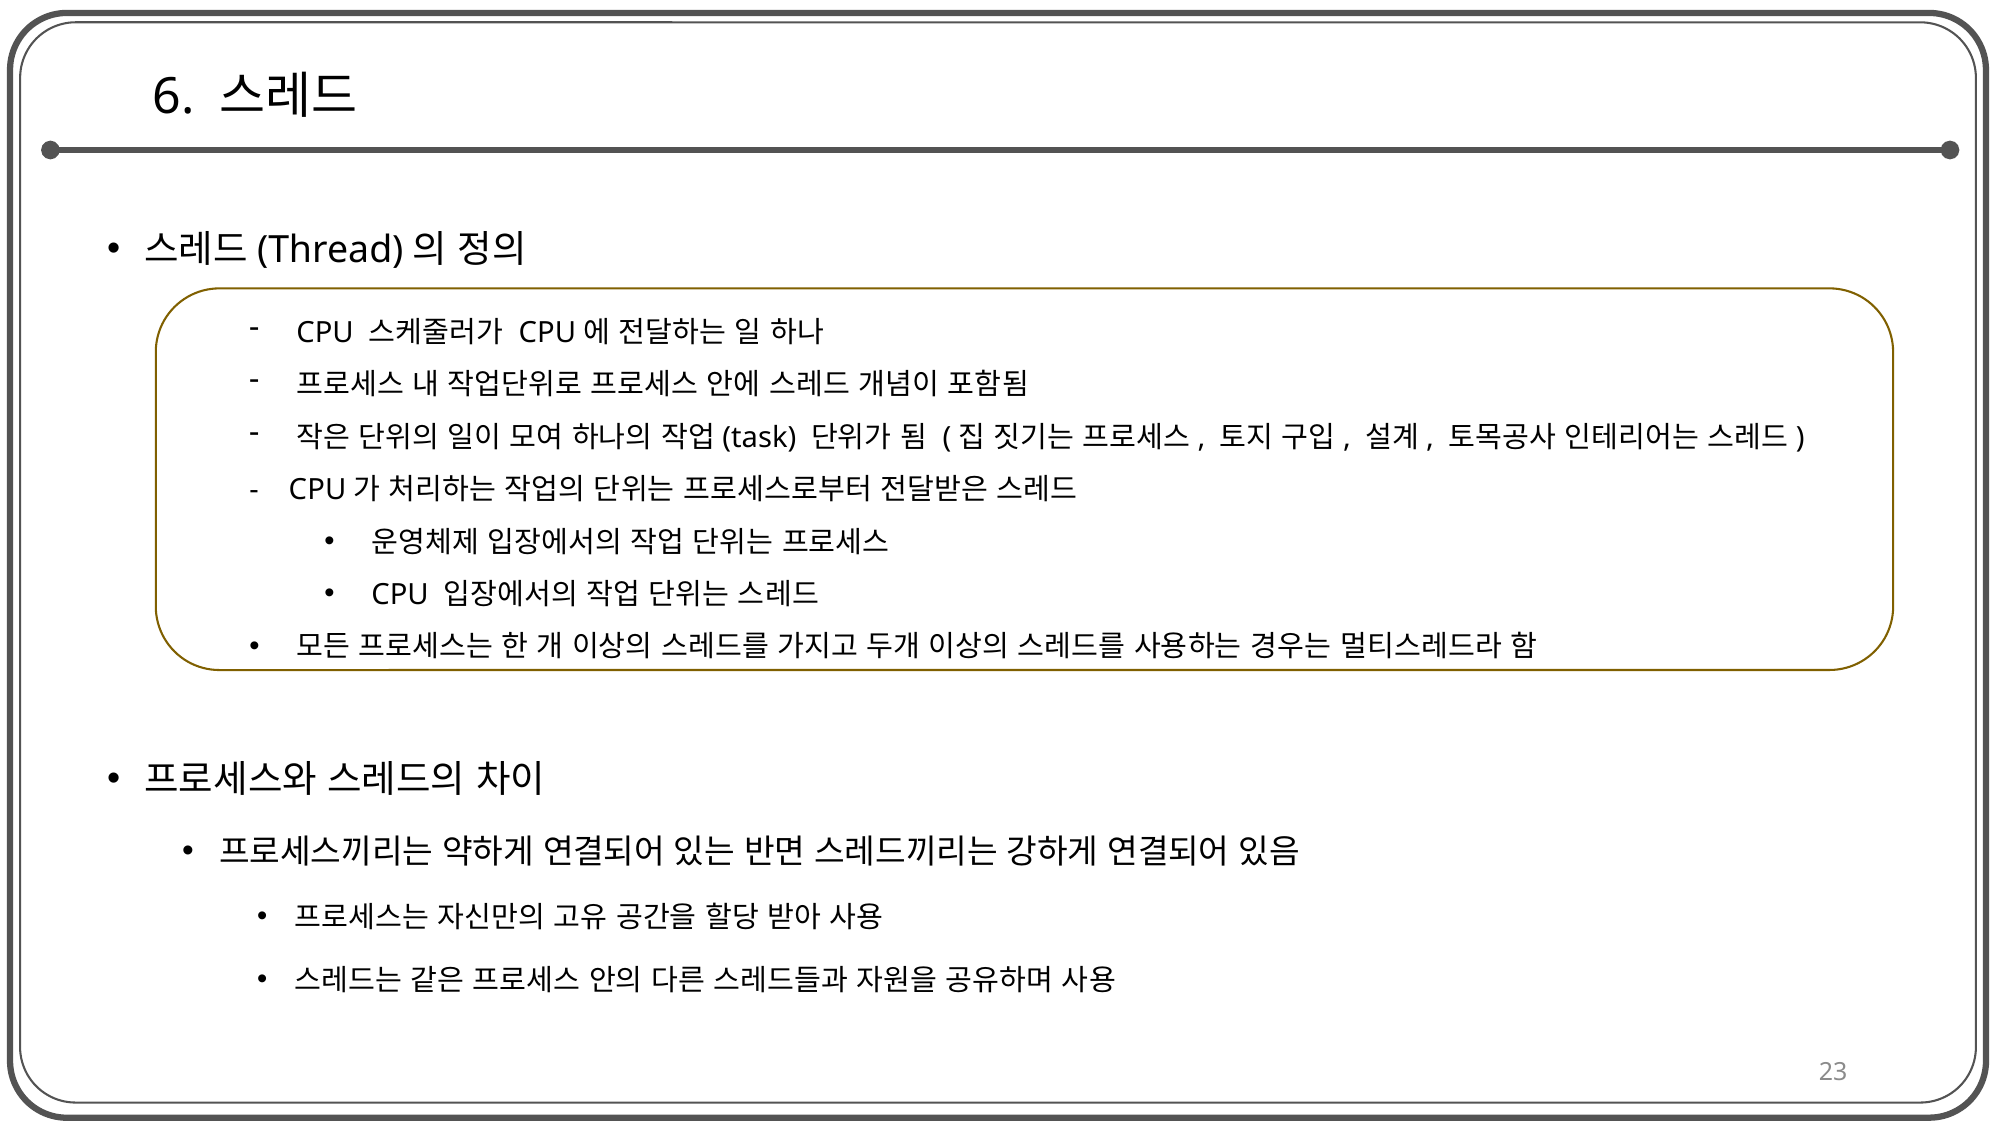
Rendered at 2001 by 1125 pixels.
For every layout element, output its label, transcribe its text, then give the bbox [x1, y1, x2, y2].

title 6. 스레드 [137, 45, 1863, 150]
list 스레드(Thread)의 정의 프로세스와 스레드의 차이 프로세스끼리는 약하게 연결되어 있는 반면 스레드끼리는 강하게 연결되어 있음 프로세스는 자신만의 고유 공간을 할당 받아 사용 스레드는 같은 프로세스 안의 다른 스레드들과 자원을 공유하며 사용 [92, 194, 1910, 1014]
text_box CPU 스케줄러가 CPU에 전달하는 일 하나 프로세스 내 작업단위로 프로세스 안에 스레드 개념이 포함됨 작은 단위의 일이 모여 하나의 작업(task) 단위가 됨 (집 짓기는 프로세스, 토지 구입, 설계, 토목공사 인테리어는 스레드) - CPU가 처리하는 작업의 단위는 프로세스로부터 전달받은 스레드 운영체제 입장에서의 작업 단위는 프로세스 CPU 입장에서의 작업 단위는 스레드 모든 프로세스는 한 개 이상의 스레드를 가지고 두개 이상의 스레드를 사용하는 경우는 멀티스레드라 함 [154, 287, 1895, 672]
slide_number 23 [1412, 1042, 1863, 1103]
